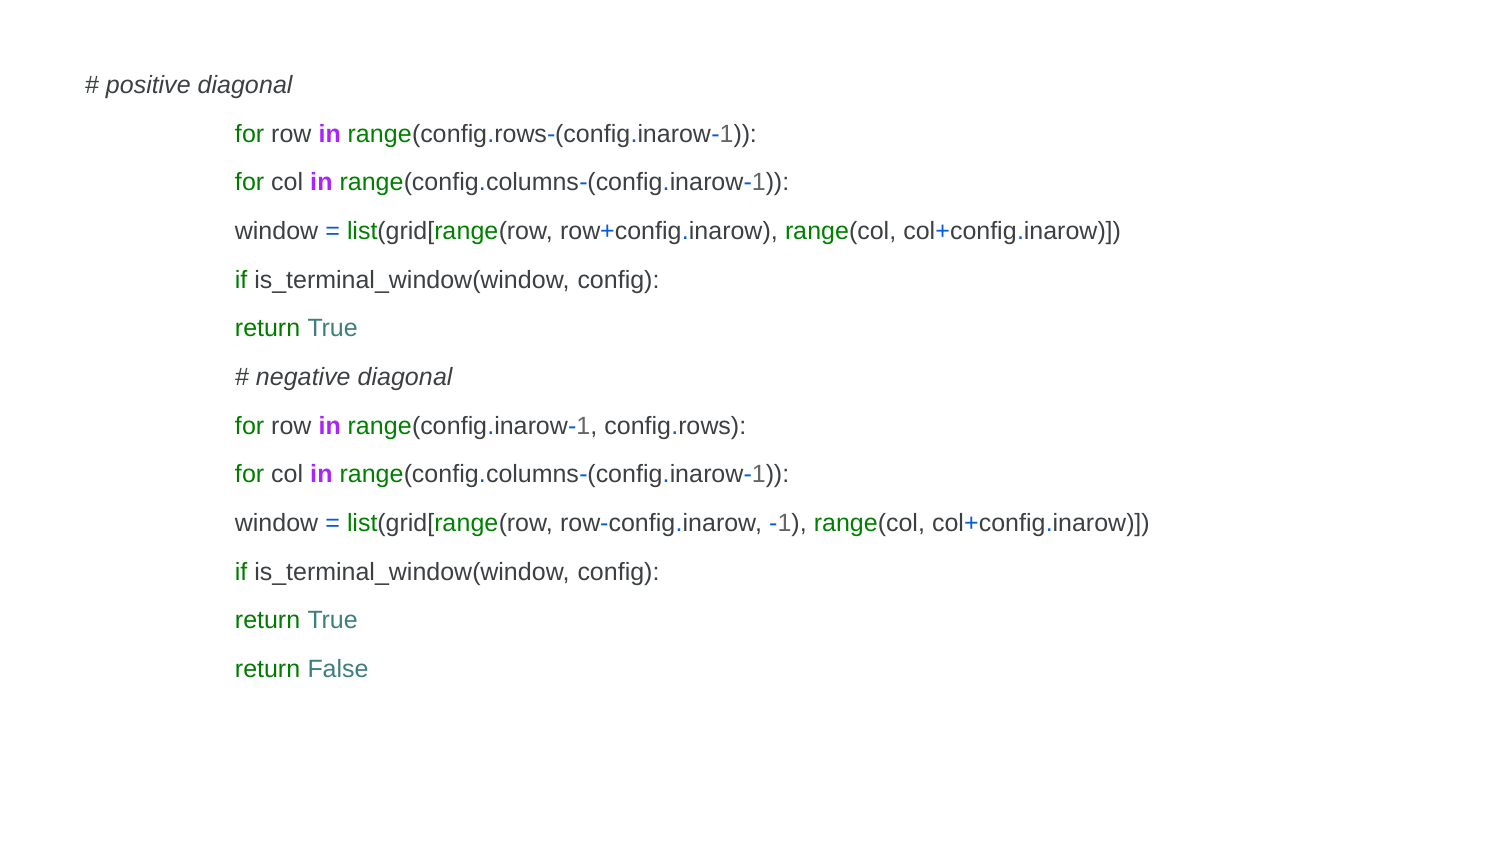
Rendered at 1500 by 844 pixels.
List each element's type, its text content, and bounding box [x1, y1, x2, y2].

list # positive diagonal for row in range(config.rows-(config.inarow-1)): for col in range(config.columns-(config.inarow-1)): window = list(grid[range(row, row+config.inarow), range(col, col+config.inarow)]) if is_terminal_window(window, config): return True # negative diagonal for row in range(config.inarow-1, config.rows): for col in range(config.columns-(config.inarow-1)): window = list(grid[range(row, row-config.inarow, -1), range(col, col+config.inarow)]) if is_terminal_window(window, config): return True return False [51, 51, 1449, 792]
